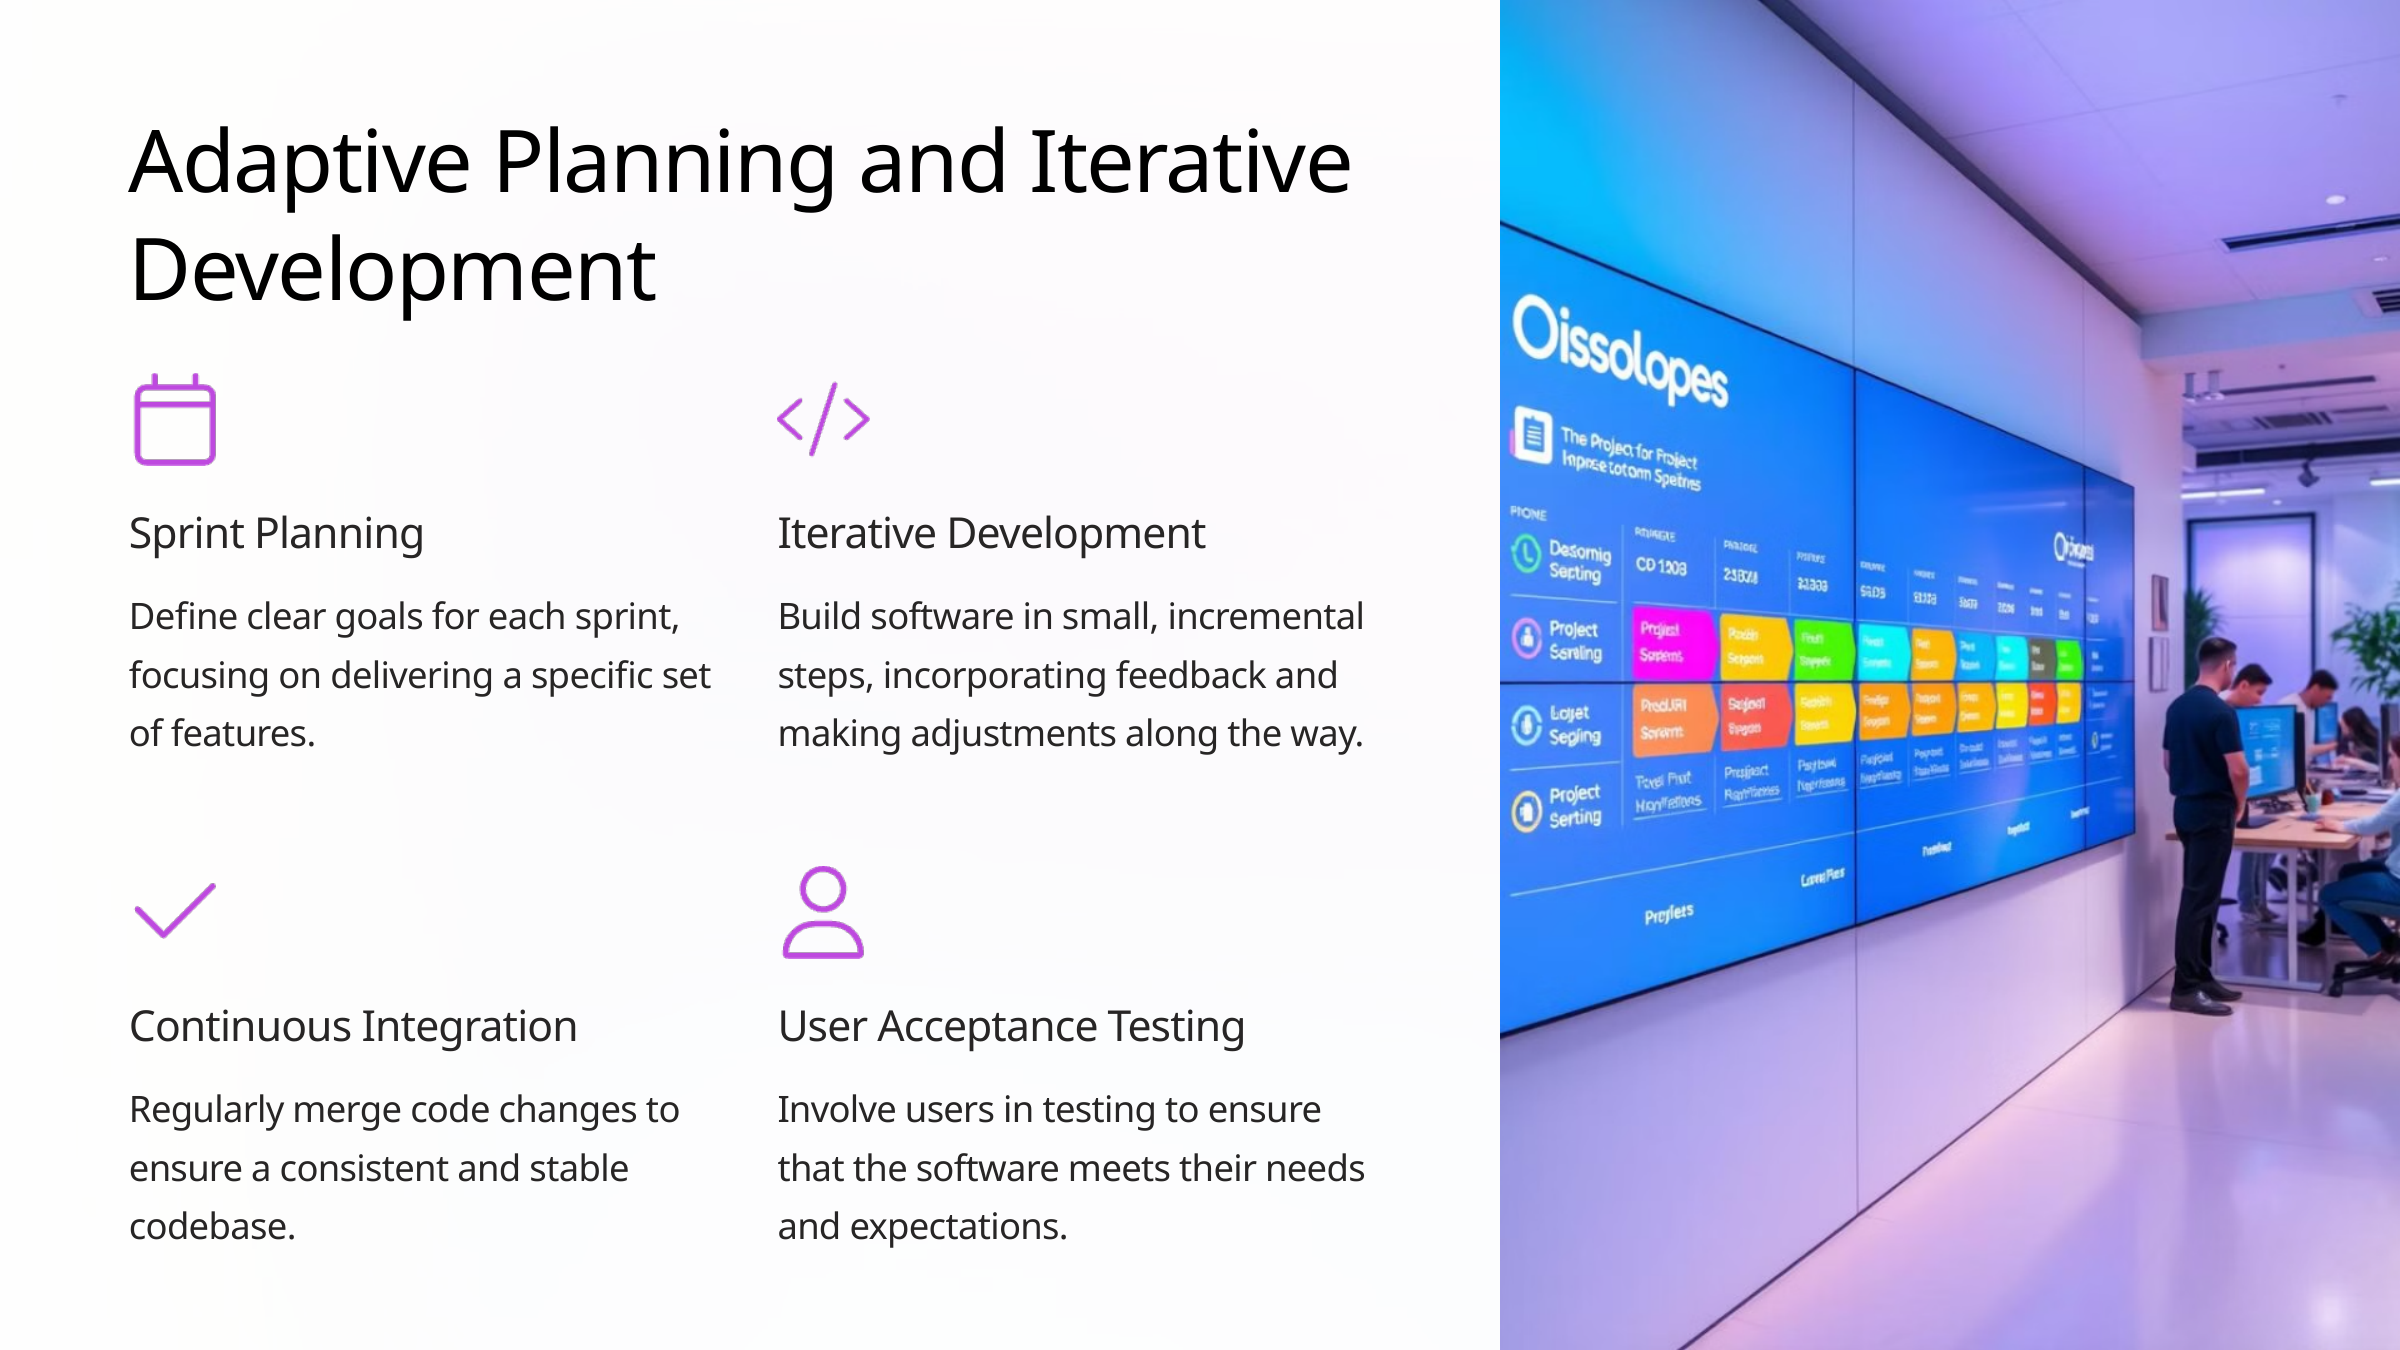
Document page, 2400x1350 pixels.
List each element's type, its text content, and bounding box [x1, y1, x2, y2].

text_box Sprint Planning [128, 502, 563, 557]
picture [129, 373, 222, 466]
text_box Define clear goals for each sprint, focusing on delivering a specific set of features. [128, 578, 723, 756]
picture [777, 373, 870, 466]
text_box Continuous Integration [128, 995, 569, 1050]
picture [777, 866, 870, 959]
text_box Regularly merge code changes to ensure a consistent and stable codebase. [128, 1071, 723, 1190]
text_box User Acceptance Testing [777, 995, 1237, 1050]
picture [1499, 0, 2400, 1350]
picture [129, 866, 222, 959]
text_box Involve users in testing to ensure that the software meets their needs and expectations. [777, 1071, 1371, 1249]
text_box Iterative Development [777, 502, 1212, 557]
text_box Adaptive Planning and Iterative Development [129, 101, 1371, 319]
text_box Build software in small, incremental steps, incorporating feedback and making adjustments along the way. [777, 578, 1371, 756]
